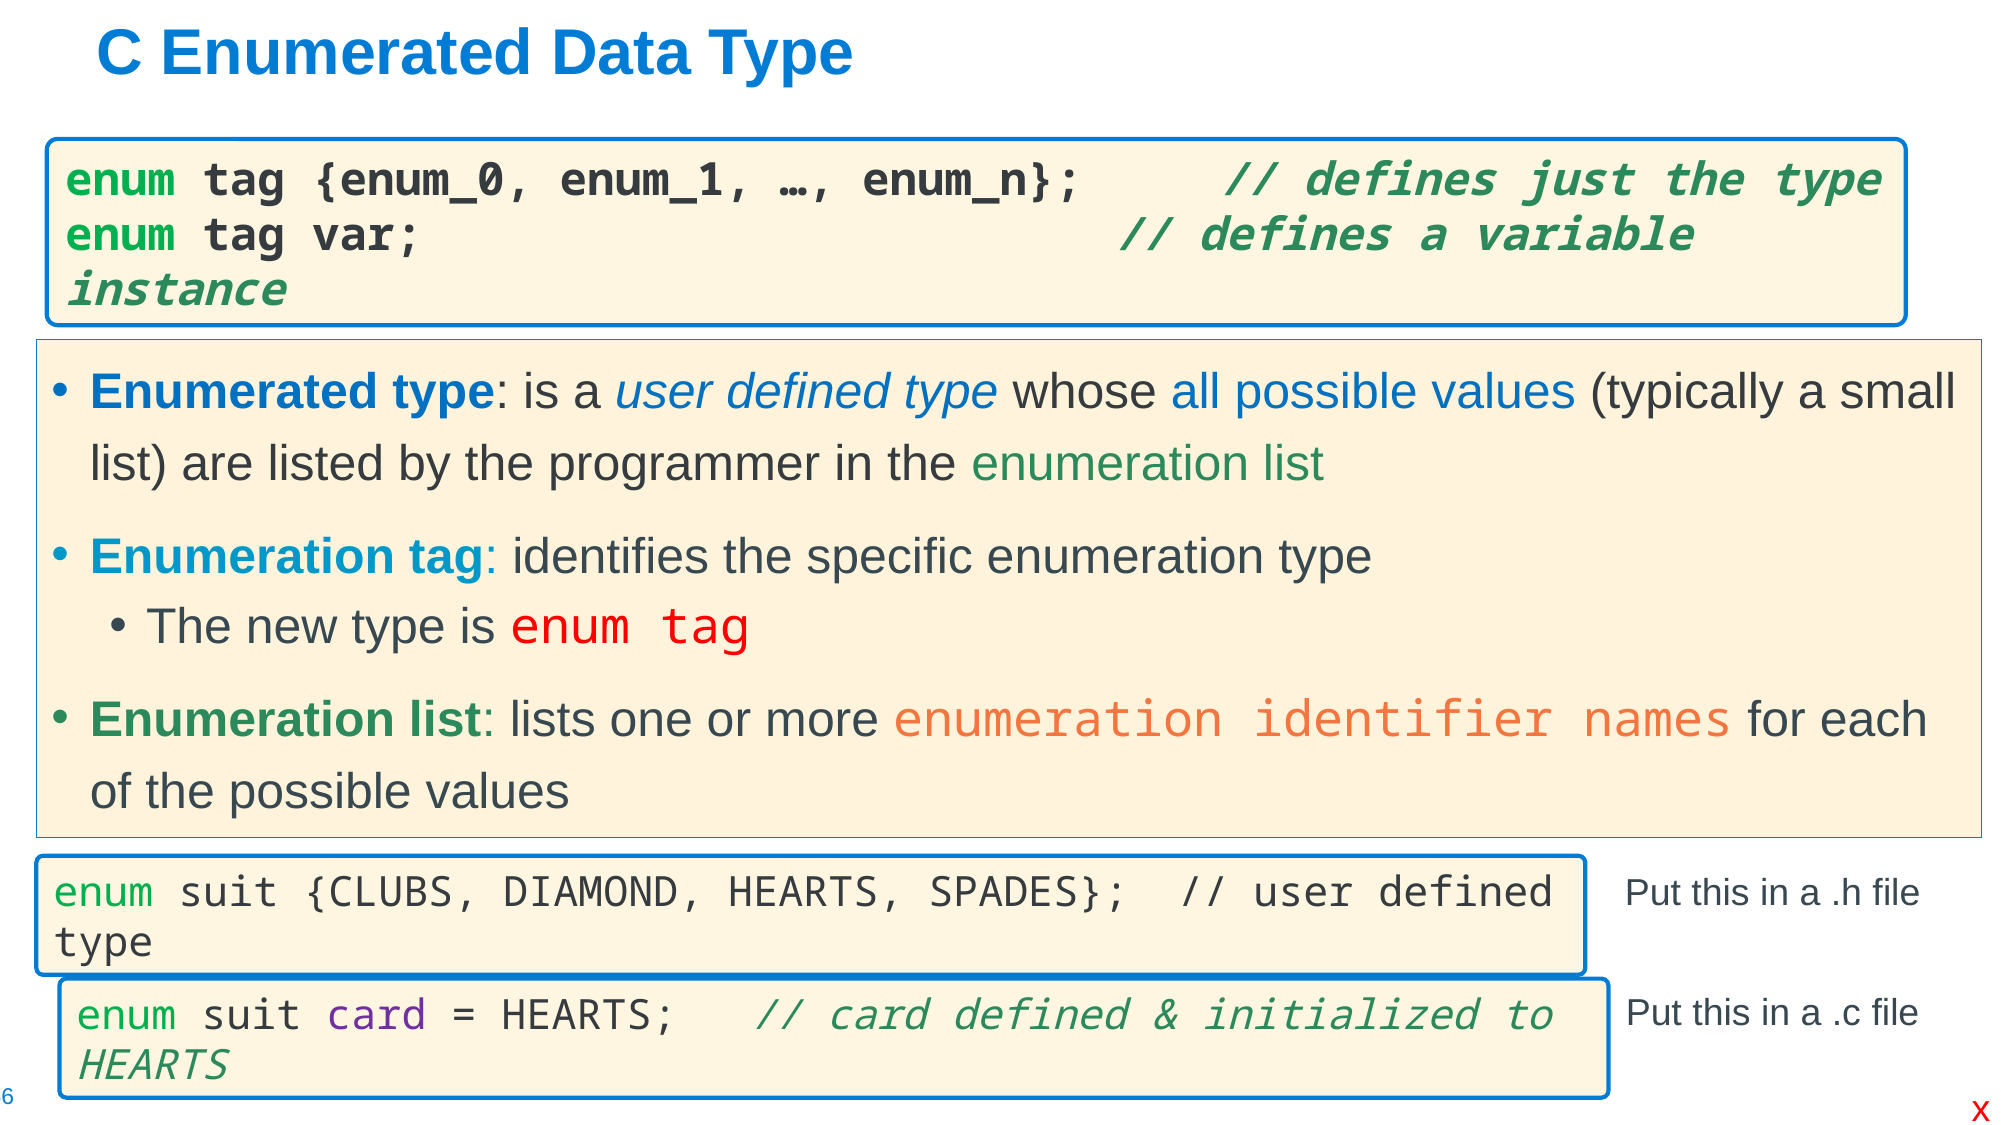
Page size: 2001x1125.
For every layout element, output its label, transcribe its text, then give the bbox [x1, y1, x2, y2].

list Enumerated type: is a user defined type whose all possible values (typically a small list) are listed by the programmer in the enumeration list Enumeration tag: identifies the specific enumeration type The new type is enum tag Enumeration list: lists one or more enumeration identifier names for each of the possible values [36, 339, 1982, 838]
text_box x [1956, 1076, 2000, 1125]
text_box enum tag {enum_0, enum_1, …, enum_n}; // defines just the type enum tag var; // defines a variable instance [46, 138, 1906, 326]
text_box Put this in a .h file [1610, 860, 1936, 921]
text_box enum suit {CLUBS, DIAMOND, HEARTS, SPADES}; // user defined type [36, 855, 1586, 975]
text_box enum suit card = HEARTS; // card defined & initialized to HEARTS [59, 978, 1609, 1098]
title C Enumerated Data Type [81, 13, 1807, 97]
text_box Put this in a .c file [1611, 980, 1935, 1041]
